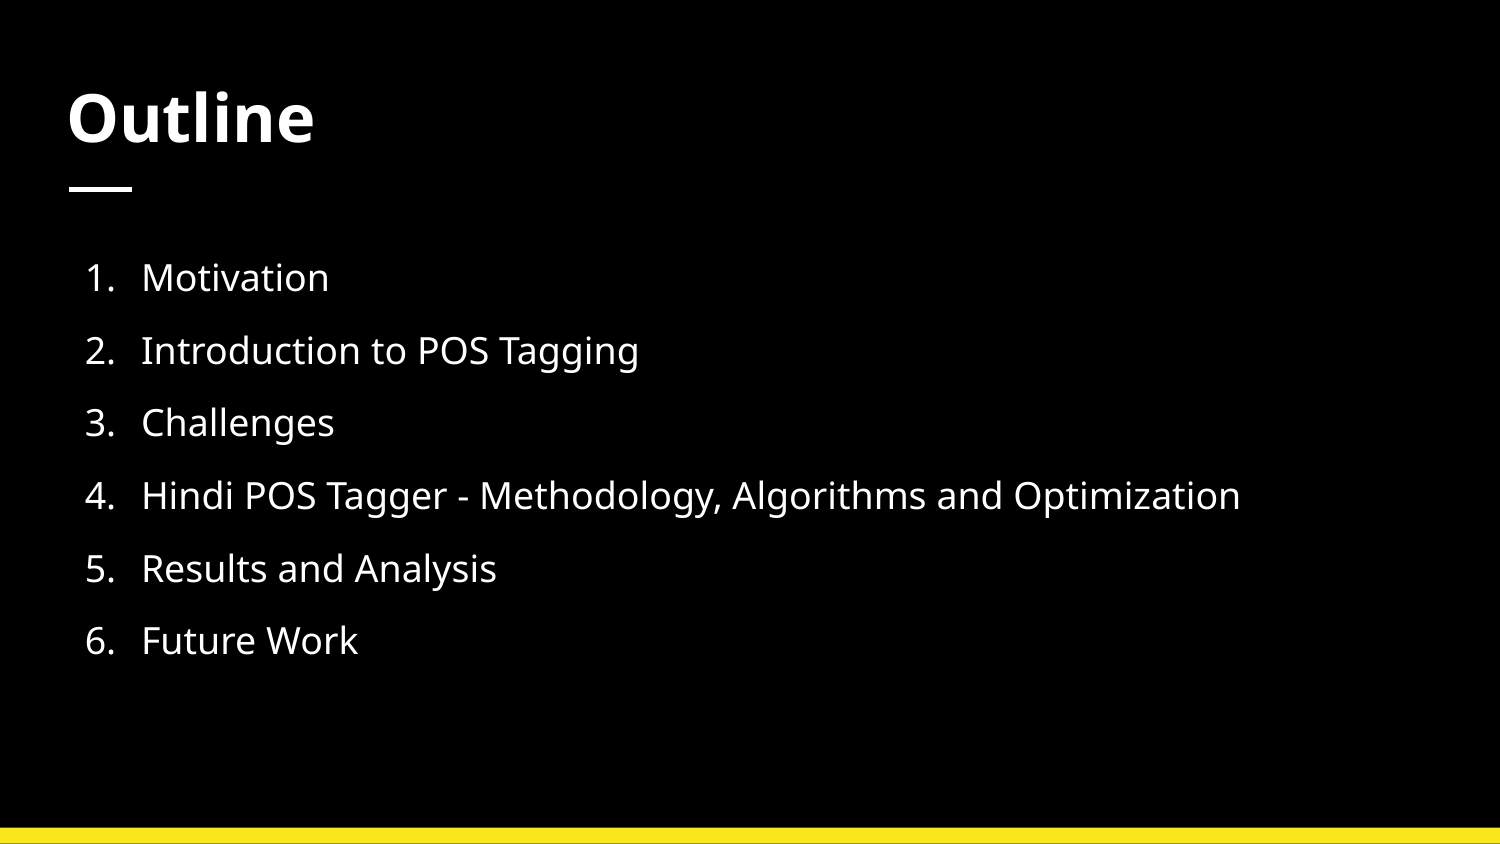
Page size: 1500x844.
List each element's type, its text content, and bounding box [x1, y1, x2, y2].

list Motivation Introduction to POS Tagging Challenges Hindi POS Tagger - Methodology, Algorithms and Optimization Results and Analysis Future Work [51, 232, 1449, 750]
title Outline [51, 61, 1449, 167]
